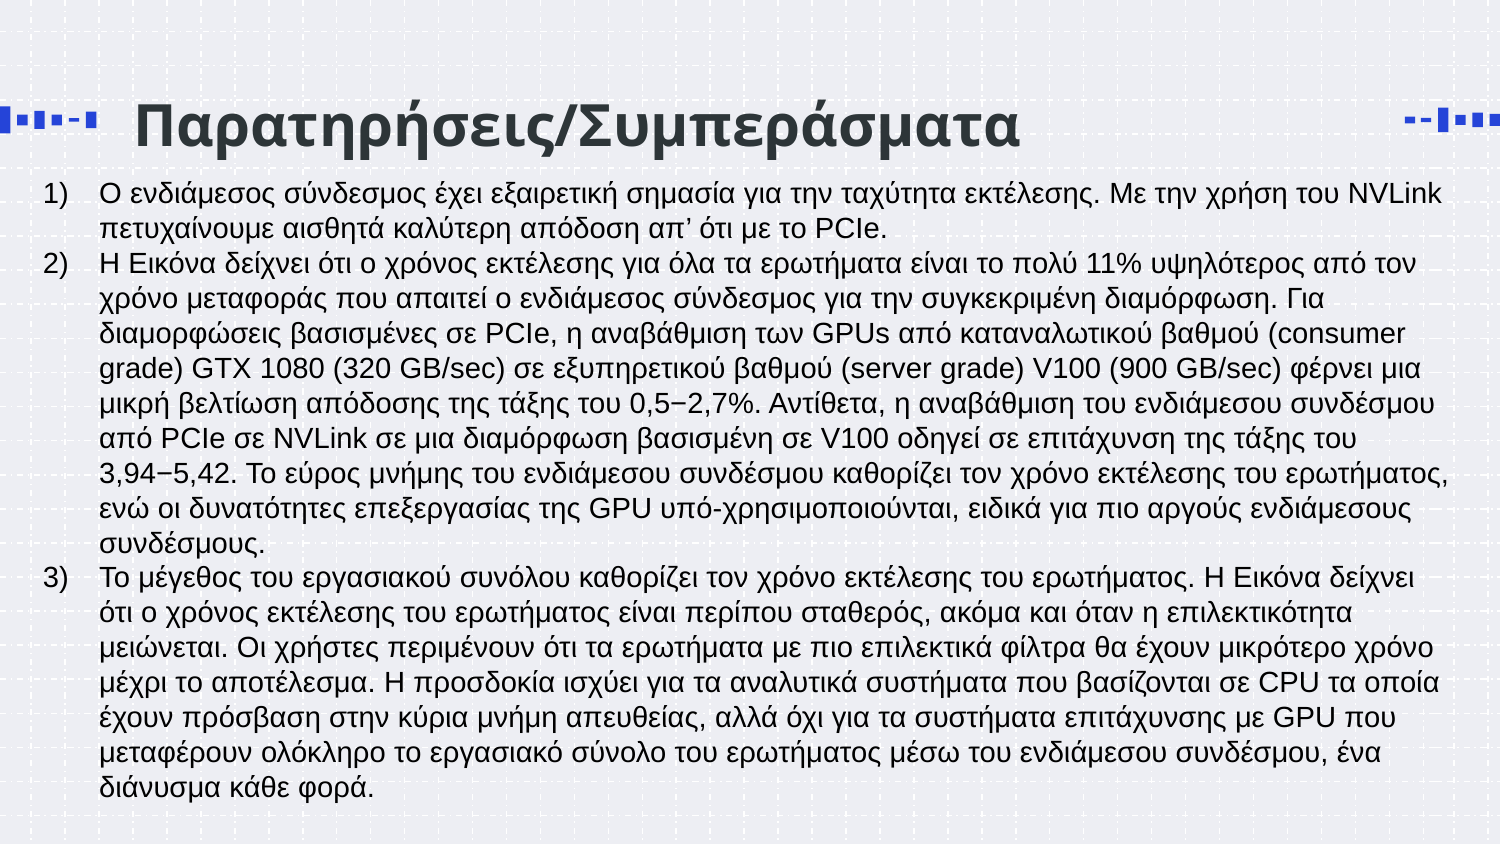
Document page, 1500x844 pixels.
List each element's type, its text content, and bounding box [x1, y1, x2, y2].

title Παρατηρήσεις/Συμπεράσματα [118, 72, 1382, 166]
text_box Ο ενδιάμεσος σύνδεσμος έχει εξαιρετική σημασία για την ταχύτητα εκτέλεσης. Με την χρήση του NVLink πετυχαίνουμε αισθητά καλύτερη απόδοση απ’ ότι με το PCIe. Η Εικόνα δείχνει ότι ο χρόνος εκτέλεσης για όλα τα ερωτήματα είναι το πολύ 11% υψηλότερος από τον χρόνο μεταφοράς που απαιτεί ο ενδιάμεσος σύνδεσμος για την συγκεκριμένη διαμόρφωση. Για διαμορφώσεις βασισμένες σε PCIe, η αναβάθμιση των GPUs από καταναλωτικού βαθμού (consumer grade) GTX 1080 (320 GB/sec) σε εξυπηρετικού βαθμού (server grade) V100 (900 GB/sec) φέρνει μια μικρή βελτίωση απόδοσης της τάξης του 0,5−2,7%. Αντίθετα, η αναβάθμιση του ενδιάμεσου συνδέσμου από PCIe σε NVLink σε μια διαμόρφωση βασισμένη σε V100 οδηγεί σε επιτάχυνση της τάξης του 3,94−5,42. Το εύρος μνήμης του ενδιάμεσου συνδέσμου καθορίζει τον χρόνο εκτέλεσης του ερωτήματος, ενώ οι δυνατότητες επεξεργασίας της GPU υπό-χρησιμοποιούνται, ειδικά για πιο αργούς ενδιάμεσους συνδέσμους. Το μέγεθος του εργασιακού συνόλου καθορίζει τον χρόνο εκτέλεσης του ερωτήματος. Η Εικόνα δείχνει ότι ο χρόνος εκτέλεσης του ερωτήματος είναι περίπου σταθερός, ακόμα και όταν η επιλεκτικότητα μειώνεται. Οι χρήστες περιμένουν ότι τα ερωτήματα με πιο επιλεκτικά φίλτρα θα έχουν μικρότερο χρόνο μέχρι το αποτέλεσμα. Η προσδοκία ισχύει για τα αναλυτικά συστήματα που βασίζονται σε CPU τα οποία έχουν πρόσβαση στην κύρια μνήμη απευθείας, αλλά όχι για τα συστήματα επιτάχυνσης με GPU που μεταφέρουν ολόκληρο το εργασιακό σύνολο του ερωτήματος μέσω του ενδιάμεσου συνδέσμου, ένα διάνυσμα κάθε φορά. [28, 166, 1470, 811]
